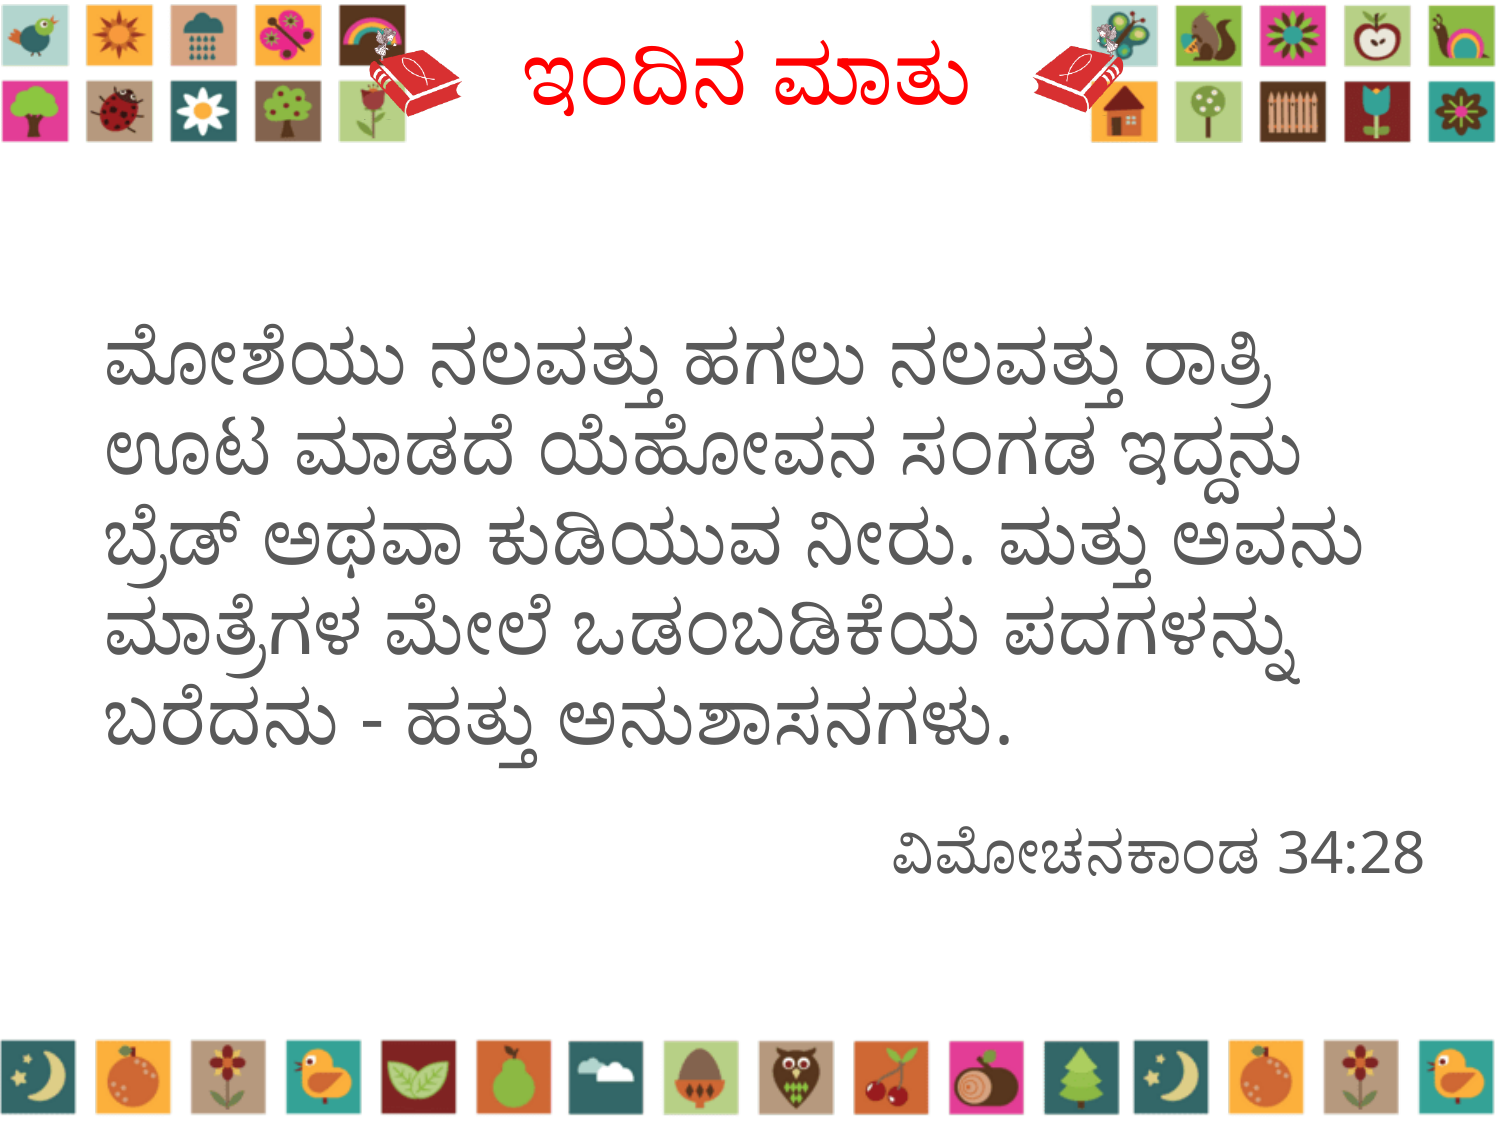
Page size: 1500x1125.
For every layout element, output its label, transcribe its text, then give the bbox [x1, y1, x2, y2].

picture [0, 3, 494, 150]
picture [1001, 3, 1500, 150]
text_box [0, 1028, 1500, 1118]
text_box ಮೋಶೆಯು ನಲವತ್ತು ಹಗಲು ನಲವತ್ತು ರಾತ್ರಿ ಊಟ ಮಾಡದೆ ಯೆಹೋವನ ಸಂಗಡ ಇದ್ದನು ಬ್ರೆಡ್ ಅಥವಾ ಕುಡಿಯುವ ನೀರು. ಮತ್ತು ಅವನು ಮಾತ್ರೆಗಳ ಮೇಲೆ ಒಡಂಬಡಿಕೆಯ ಪದಗಳನ್ನು ಬರೆದನು - ಹತ್ತು ಅನುಶಾಸನಗಳು. [88, 302, 1436, 768]
text_box ಇಂದಿನ ಮಾತು [425, 13, 1078, 129]
text_box ವಿಮೋಚನಕಾಂಡ 34:28 [808, 807, 1441, 893]
